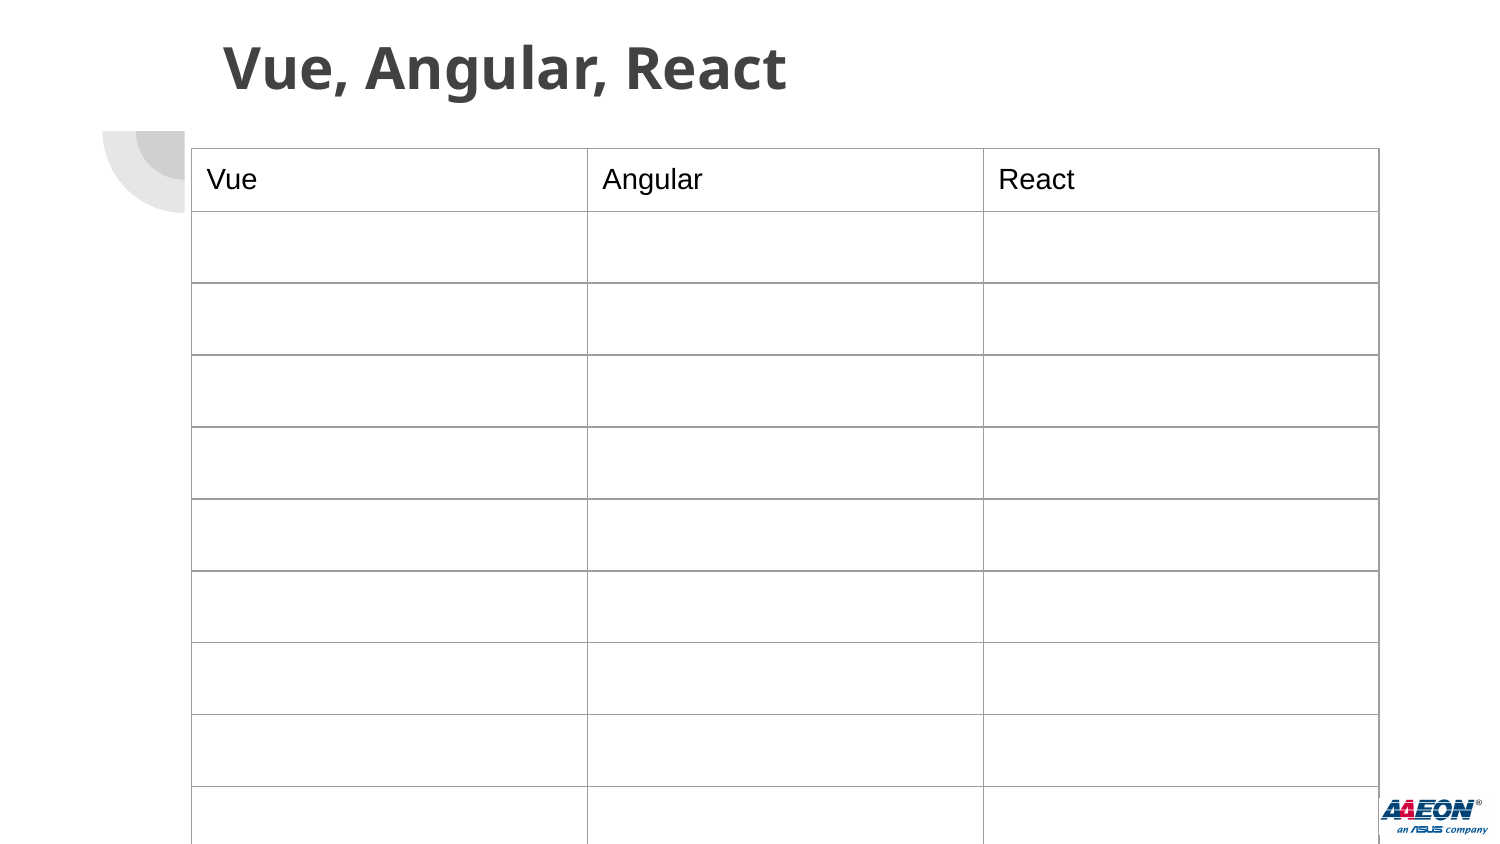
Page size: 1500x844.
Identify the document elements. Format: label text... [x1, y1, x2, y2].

table_cell [192, 428, 587, 498]
table_cell [192, 572, 587, 642]
table_header React [984, 149, 1378, 211]
table_cell [588, 787, 983, 844]
table_cell [984, 572, 1378, 642]
table_cell [588, 500, 983, 570]
table_cell [984, 500, 1378, 570]
table_cell [192, 356, 587, 426]
table_cell [984, 787, 1378, 844]
table_cell [984, 715, 1378, 786]
table_cell [984, 212, 1378, 282]
table_cell [192, 500, 587, 570]
table_cell [588, 572, 983, 642]
table_cell [984, 356, 1378, 426]
table_cell [192, 643, 587, 714]
table_cell [588, 428, 983, 498]
table_cell [192, 715, 587, 786]
table_cell [588, 356, 983, 426]
table_cell [588, 284, 983, 354]
table_cell [588, 715, 983, 786]
table_cell [984, 284, 1378, 354]
title Vue, Angular, React [208, 16, 1363, 148]
table_header Angular [588, 149, 983, 211]
picture [1378, 797, 1489, 836]
table_cell [588, 212, 983, 282]
table_cell [984, 643, 1378, 714]
table_cell [192, 787, 587, 844]
table_cell [984, 428, 1378, 498]
table_cell [588, 643, 983, 714]
table_cell [192, 212, 587, 282]
table_cell [192, 284, 587, 354]
table_header Vue [192, 149, 587, 211]
